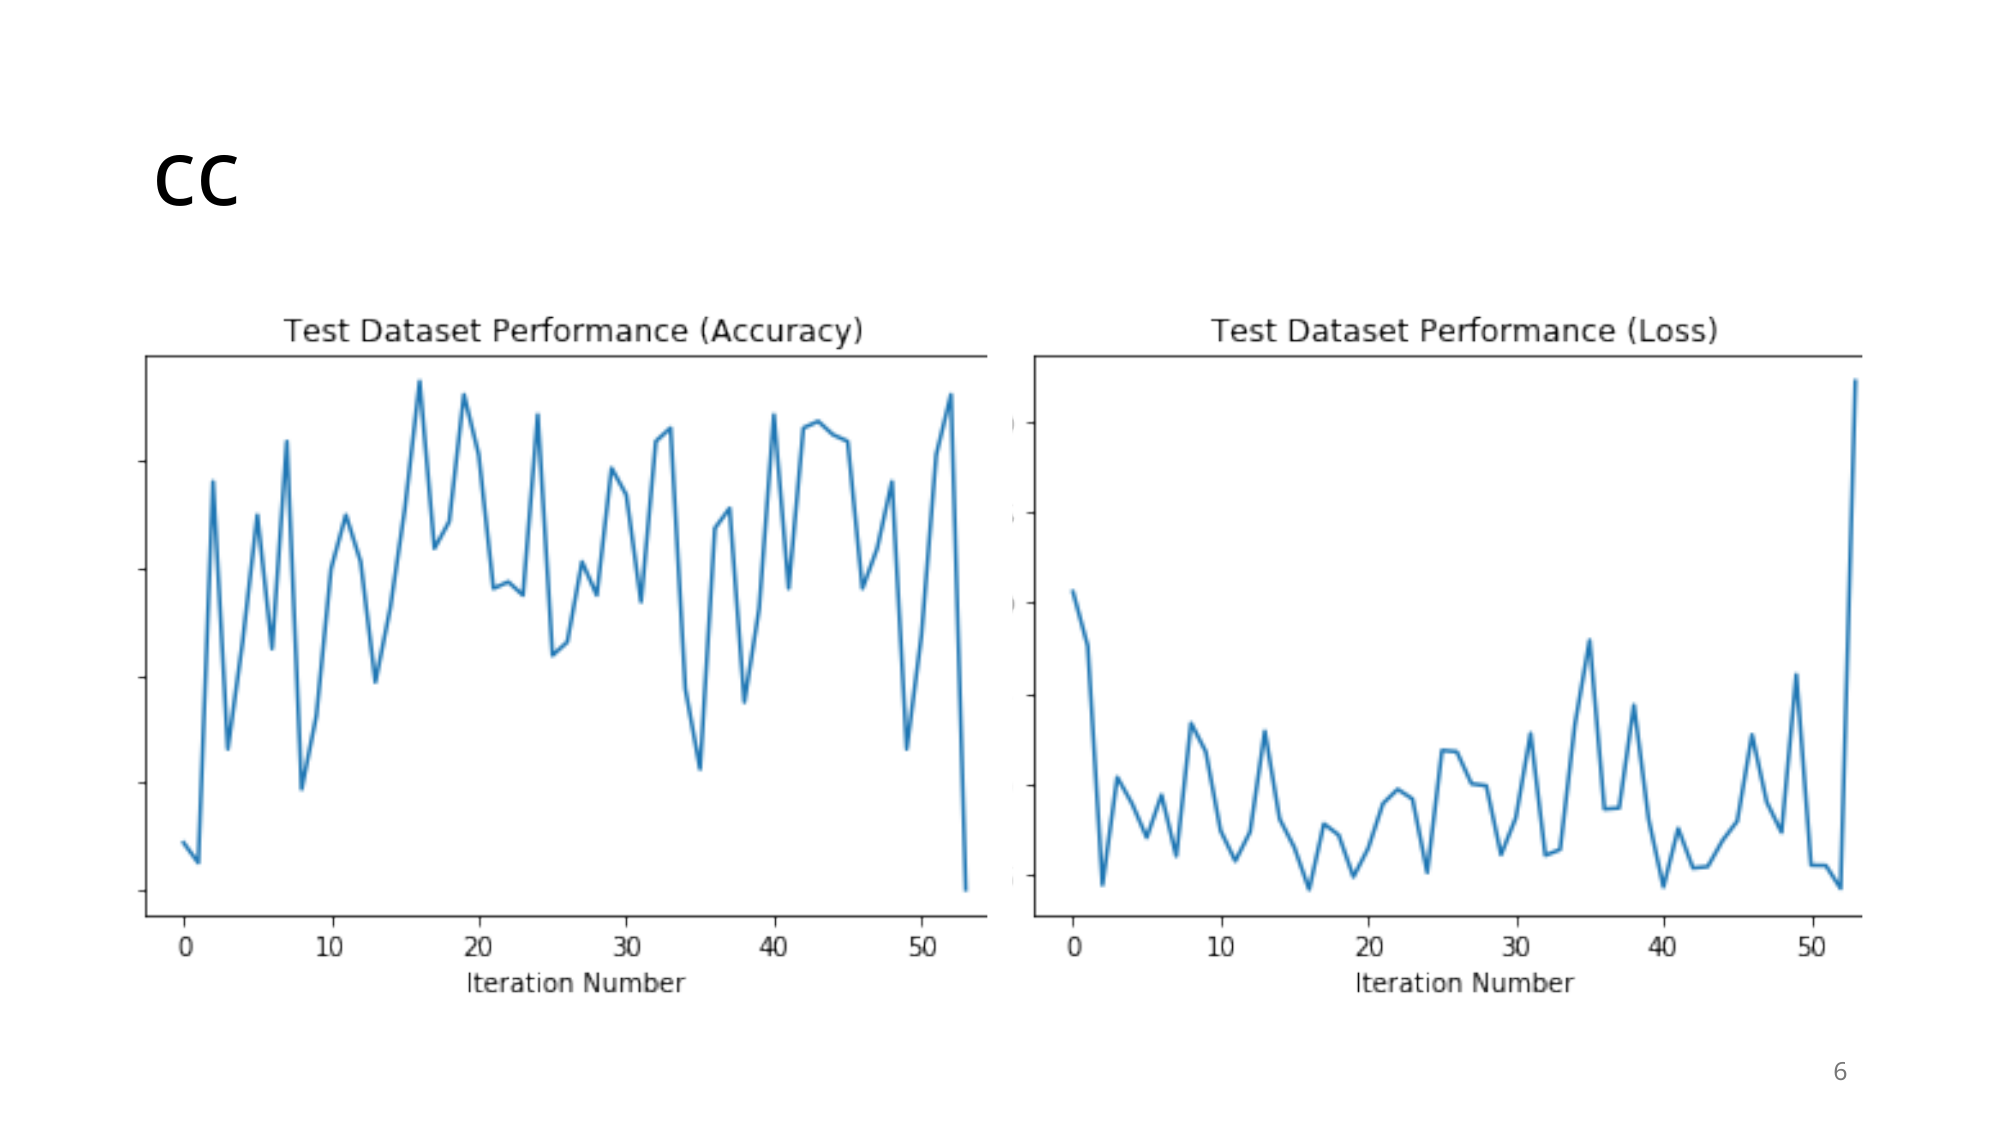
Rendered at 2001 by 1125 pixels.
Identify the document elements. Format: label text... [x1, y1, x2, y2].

picture [1011, 298, 1863, 1014]
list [136, 298, 988, 1014]
slide_number 6 [1412, 1042, 1863, 1103]
title cc [137, 67, 1863, 285]
